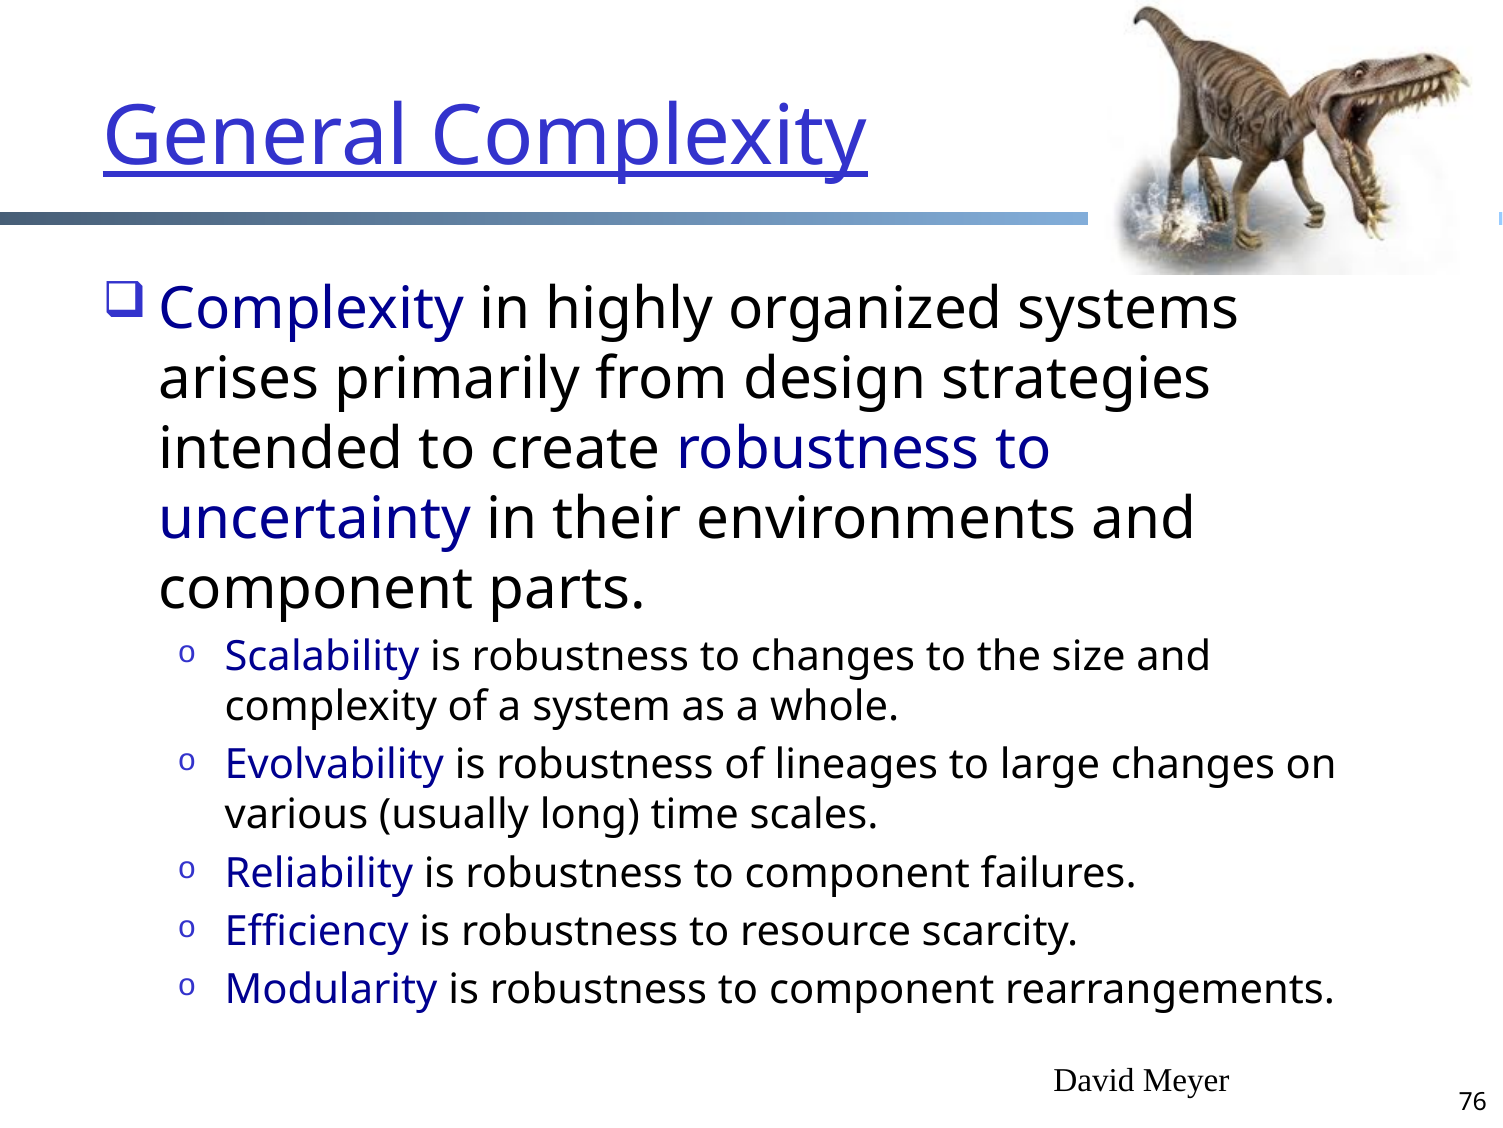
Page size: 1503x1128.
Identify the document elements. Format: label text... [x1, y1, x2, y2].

list Complexity in highly organized systems arises primarily from design strategies intended to create robustness to uncertainty in their environments and component parts. Scalability is robustness to changes to the size and complexity of a system as a whole. Evolvability is robustness of lineages to large changes on various (usually long) time scales. Reliability is robustness to component failures. Efficiency is robustness to resource scarcity. Modularity is robustness to component rearrangements. [87, 263, 1365, 1027]
title General Complexity [87, 37, 1083, 226]
picture [1088, 0, 1499, 275]
slide_number 76 [1151, 1051, 1503, 1128]
text_box David Meyer [1038, 1051, 1245, 1106]
